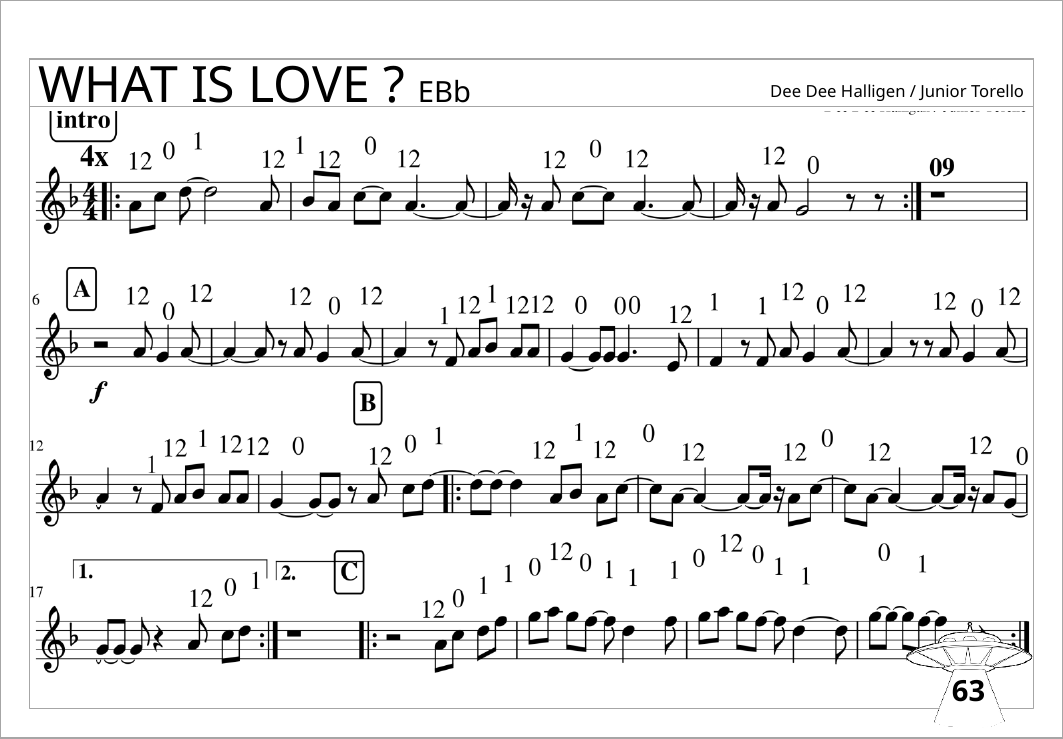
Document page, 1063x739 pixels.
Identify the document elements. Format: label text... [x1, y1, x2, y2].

picture [0, 111, 1063, 739]
text_box [27, 700, 881, 711]
text_box WHAT IS LOVE ? EBb [23, 45, 756, 110]
text_box [27, 57, 1035, 108]
text_box [1055, 699, 1063, 739]
text_box [0, 700, 881, 739]
text_box Dee Dee Halligen / Junior Torello [543, 53, 1040, 109]
text_box [0, 0, 1063, 111]
